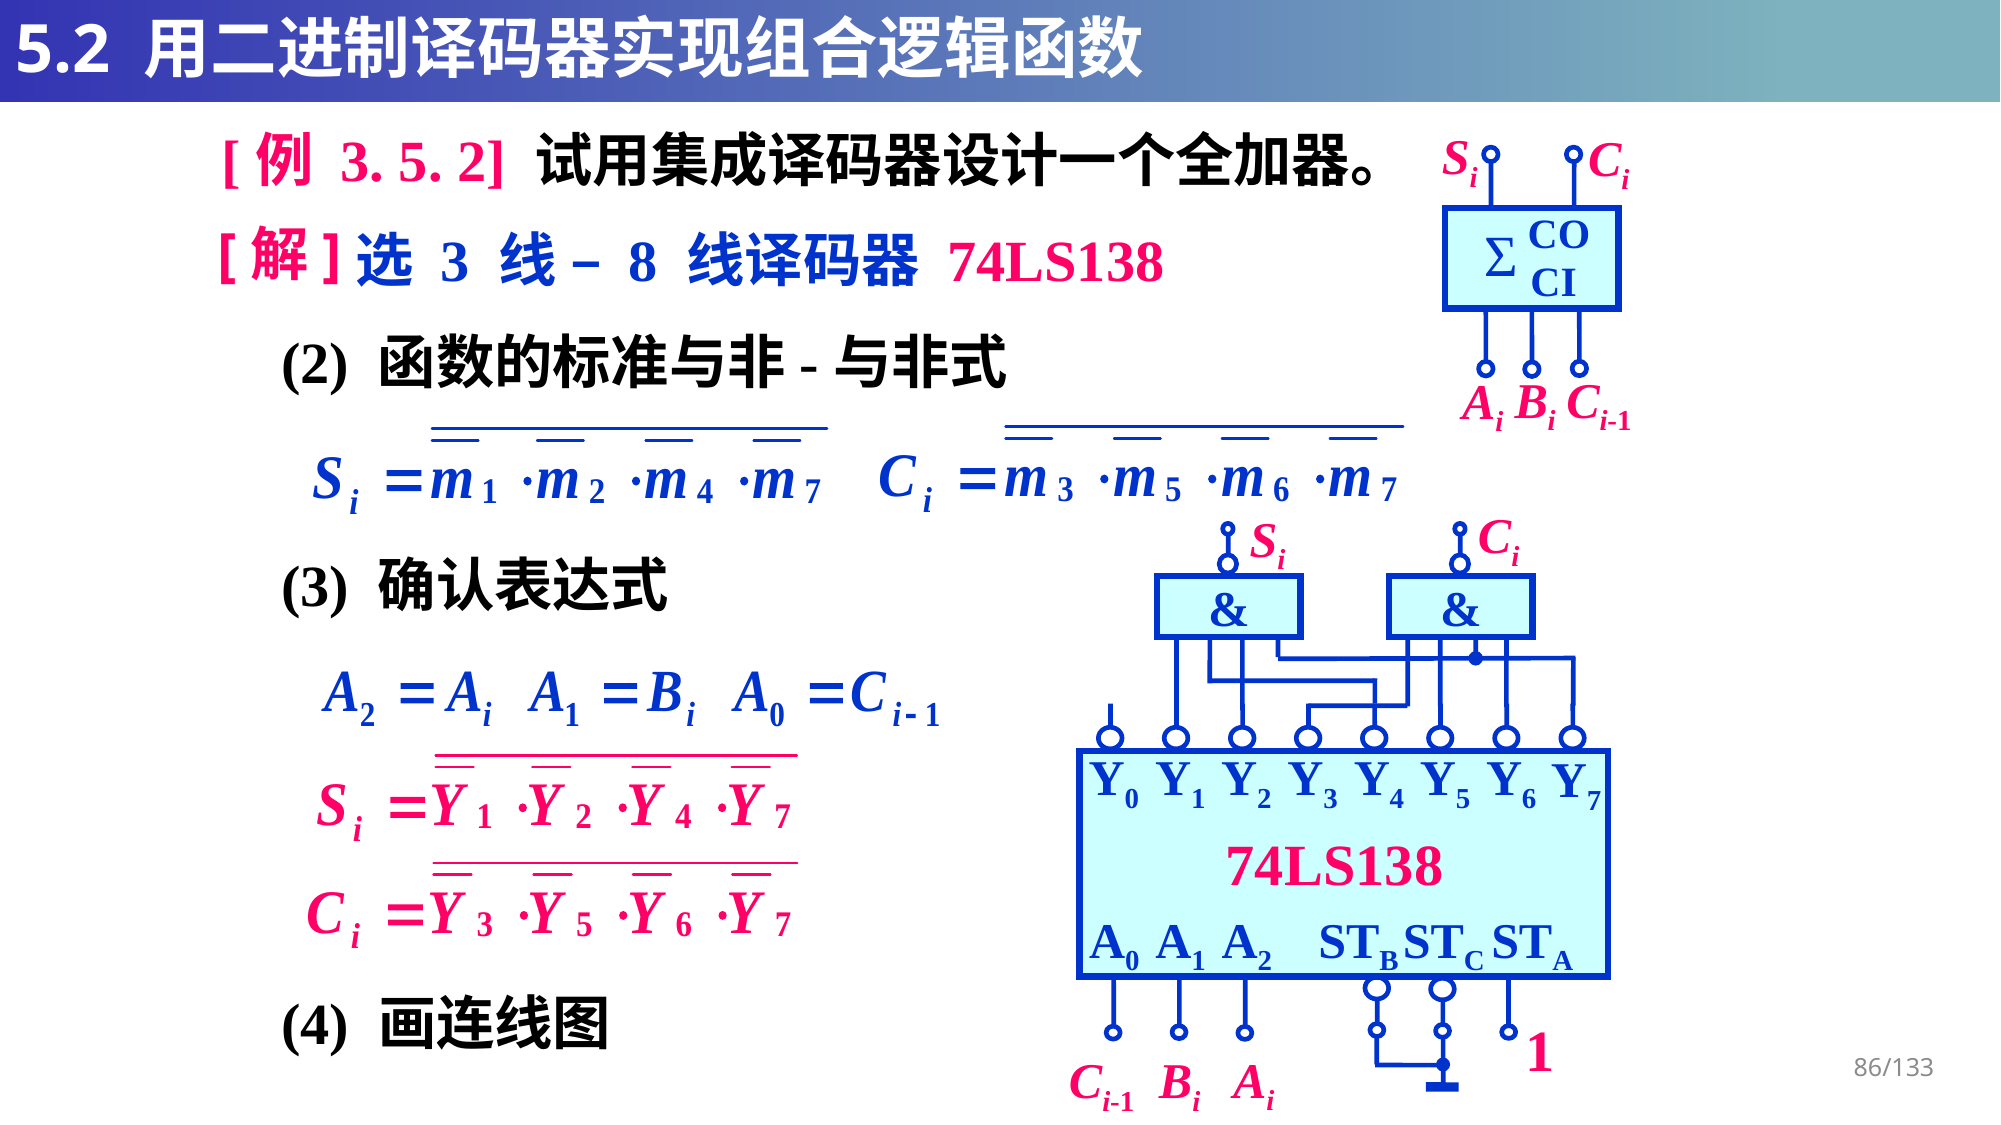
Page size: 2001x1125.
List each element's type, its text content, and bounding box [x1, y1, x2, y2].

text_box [1073, 703, 1689, 1040]
text_box [例 3. 5. 2] 试用集成译码器设计一个全加器。 [207, 116, 1440, 201]
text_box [1156, 496, 1620, 711]
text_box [310, 651, 948, 738]
slide_number 86/133 [1797, 1038, 1950, 1099]
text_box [1426, 117, 1650, 437]
text_box [解] [202, 210, 388, 295]
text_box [871, 414, 1415, 524]
text_box (3) 确认表达式 [266, 540, 1156, 626]
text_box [1375, 1005, 1571, 1091]
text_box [300, 416, 834, 526]
text_box (2) 函数的标准与非-与非式 [266, 317, 1242, 404]
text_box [299, 850, 808, 961]
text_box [304, 742, 808, 850]
text_box (4) 画连线图 [266, 978, 1073, 1064]
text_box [1054, 1040, 1324, 1117]
title 5.2 用二进制译码器实现组合逻辑函数 [0, 0, 2000, 102]
text_box 选 3 线 – 8 线译码器 74LS138 [340, 215, 1426, 301]
